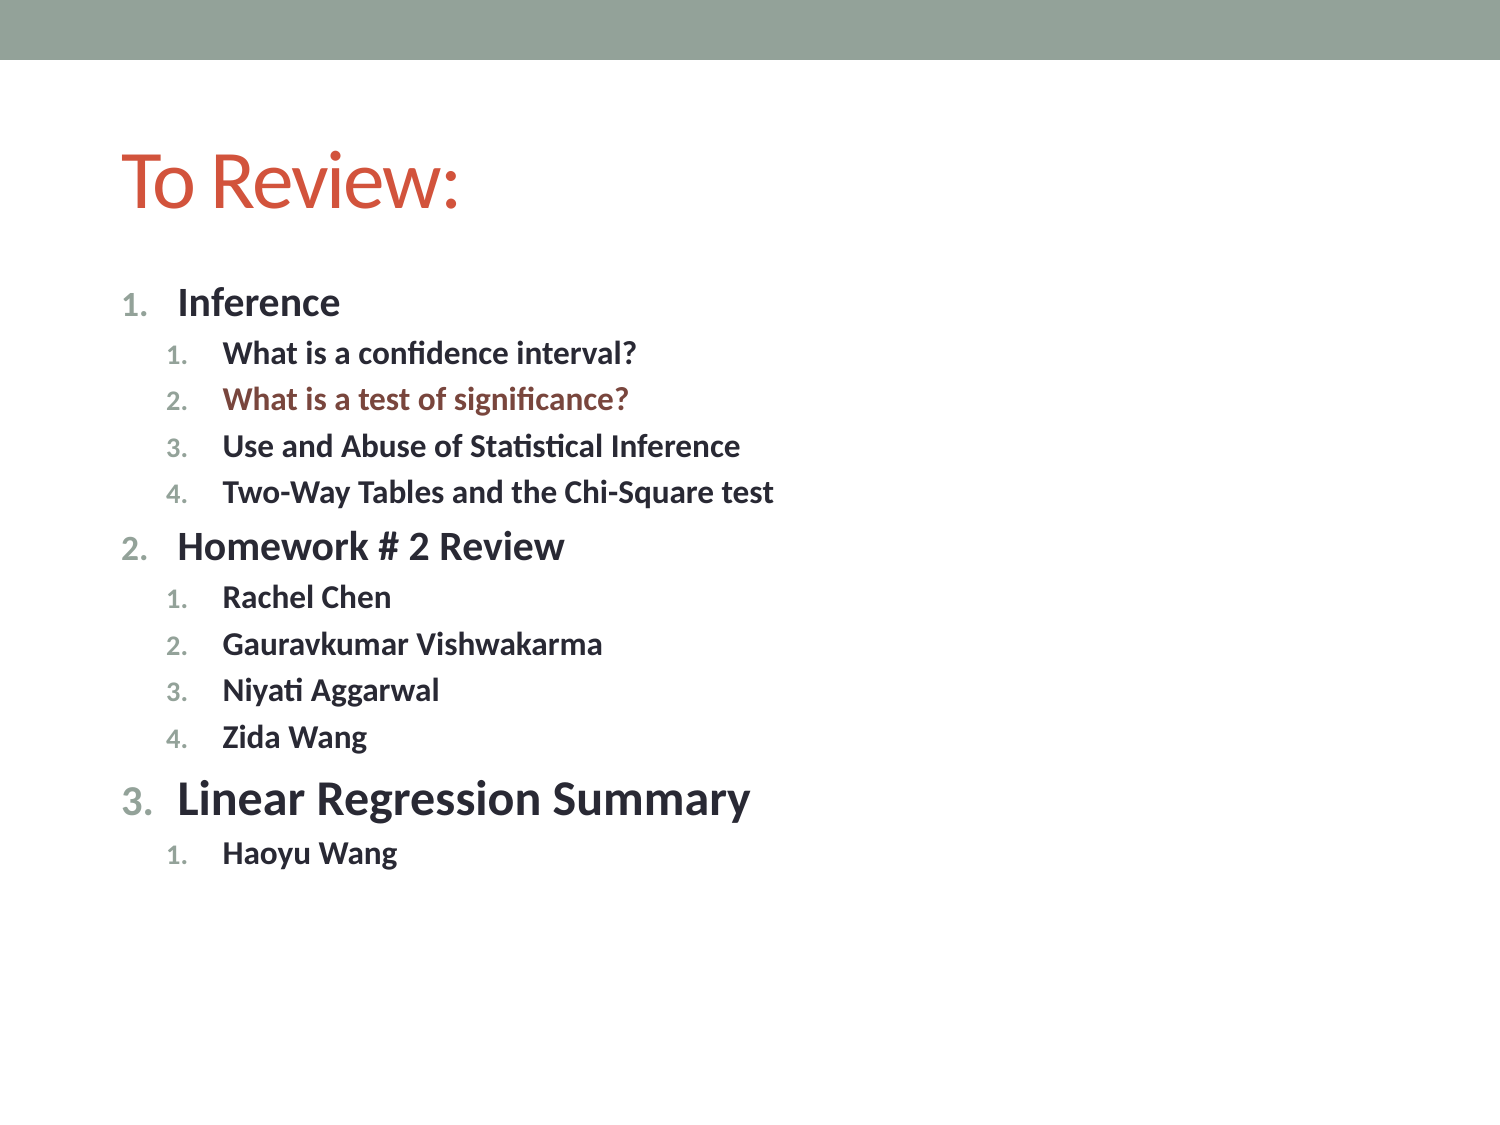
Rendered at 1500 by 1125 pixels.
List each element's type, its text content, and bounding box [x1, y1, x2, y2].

list Inference What is a confidence interval? What is a test of significance? Use and Abuse of Statistical Inference Two-Way Tables and the Chi-Square test Homework # 2 Review Rachel Chen Gauravkumar Vishwakarma Niyati Aggarwal Zida Wang Linear Regression Summary Haoyu Wang [106, 213, 1344, 1063]
title To Review: [106, 62, 1456, 288]
